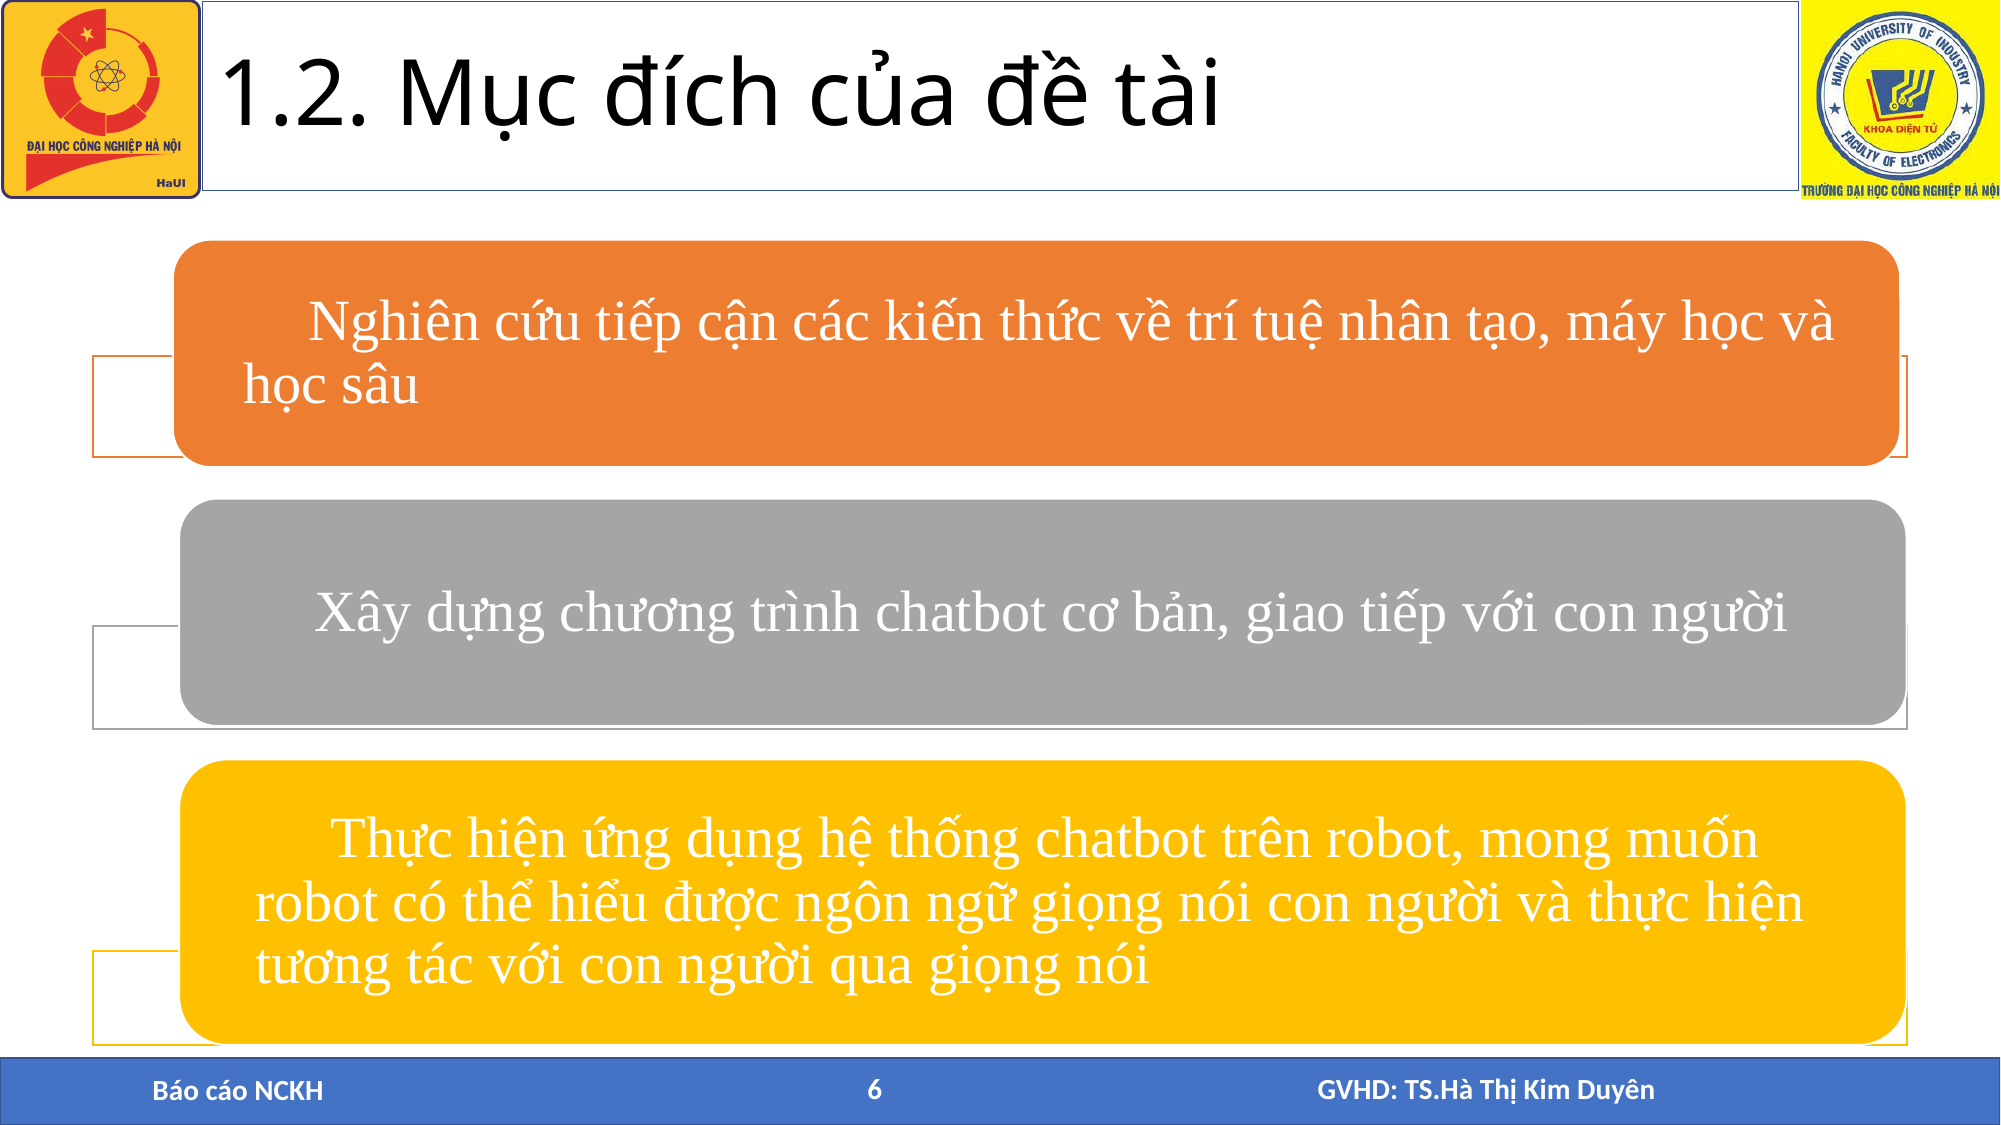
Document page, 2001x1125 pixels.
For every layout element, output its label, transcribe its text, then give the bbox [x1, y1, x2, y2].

title 1.2. Mục đích của đề tài [202, 1, 1799, 191]
slide_number 6 [648, 1058, 1101, 1118]
picture [1, 0, 201, 199]
picture [1801, 0, 2000, 199]
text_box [92, 239, 1908, 1045]
slide_number Báo cáo NCKH [137, 1058, 639, 1121]
footer GVHD: TS.Hà Thị Kim Duyên [1110, 1058, 1863, 1118]
